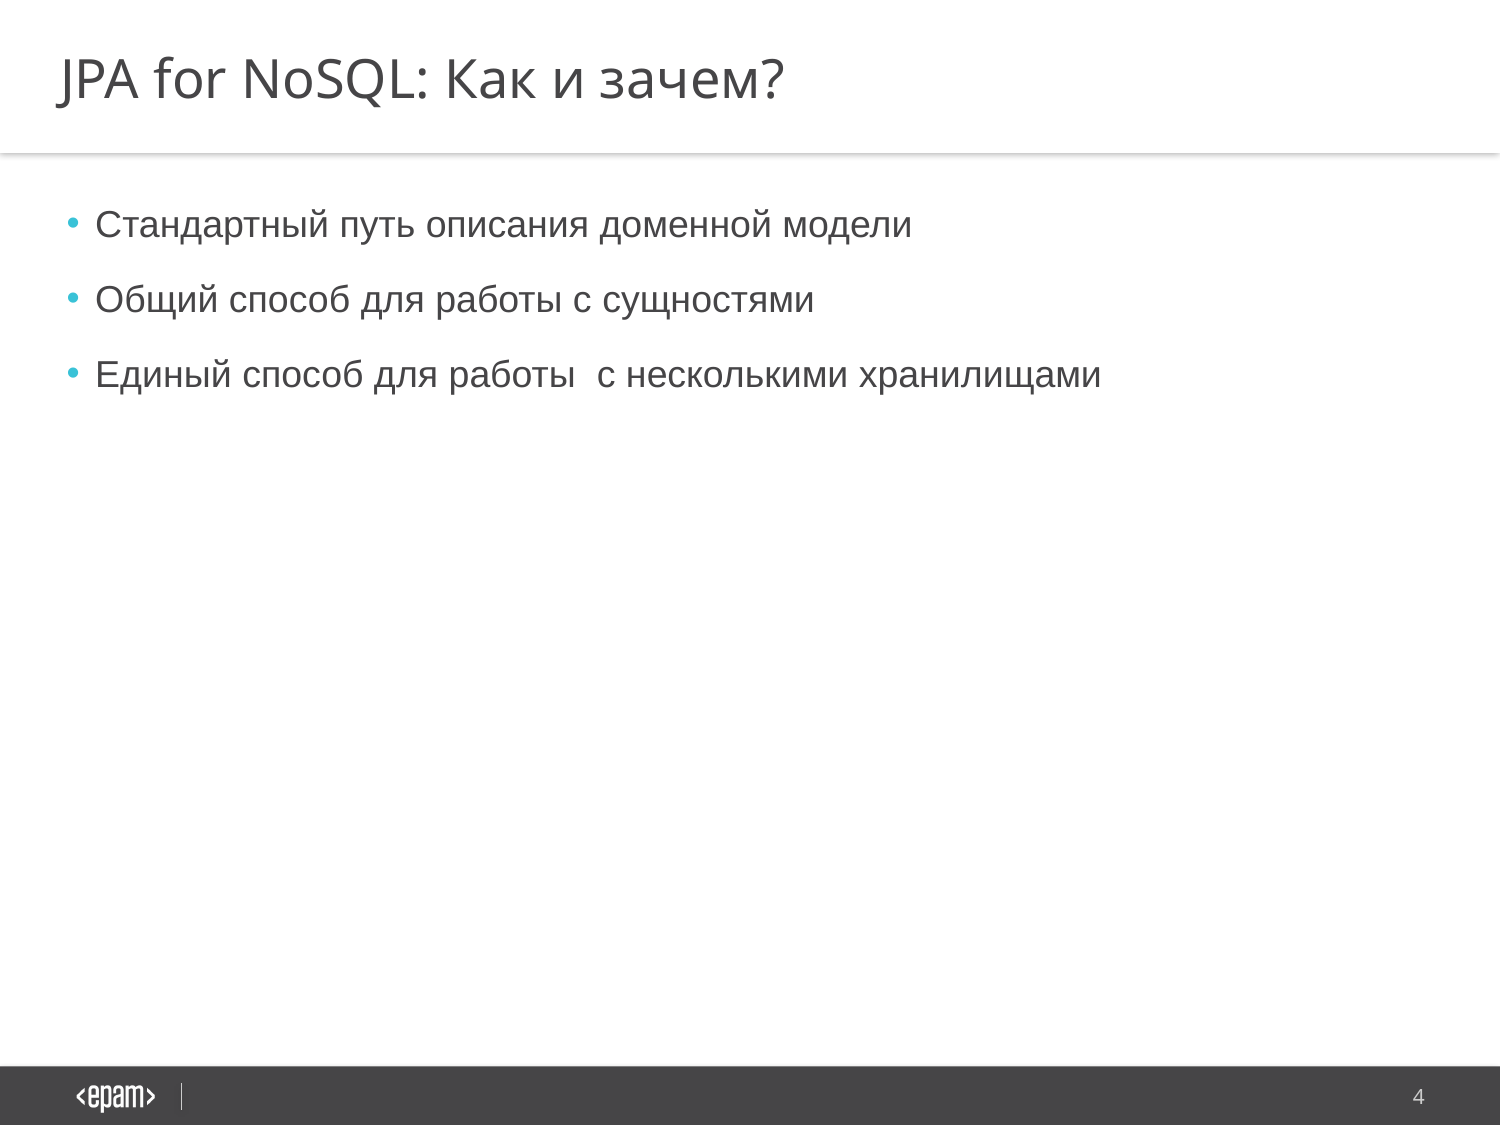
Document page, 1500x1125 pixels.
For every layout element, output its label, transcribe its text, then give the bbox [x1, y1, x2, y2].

list Стандартный путь описания доменной модели Общий способ для работы с сущностями Единый способ для работы с несколькими хранилищами [51, 183, 1399, 638]
picture [76, 1085, 155, 1113]
list JPA for NoSQL: Как и зачем? [0, 0, 1500, 153]
